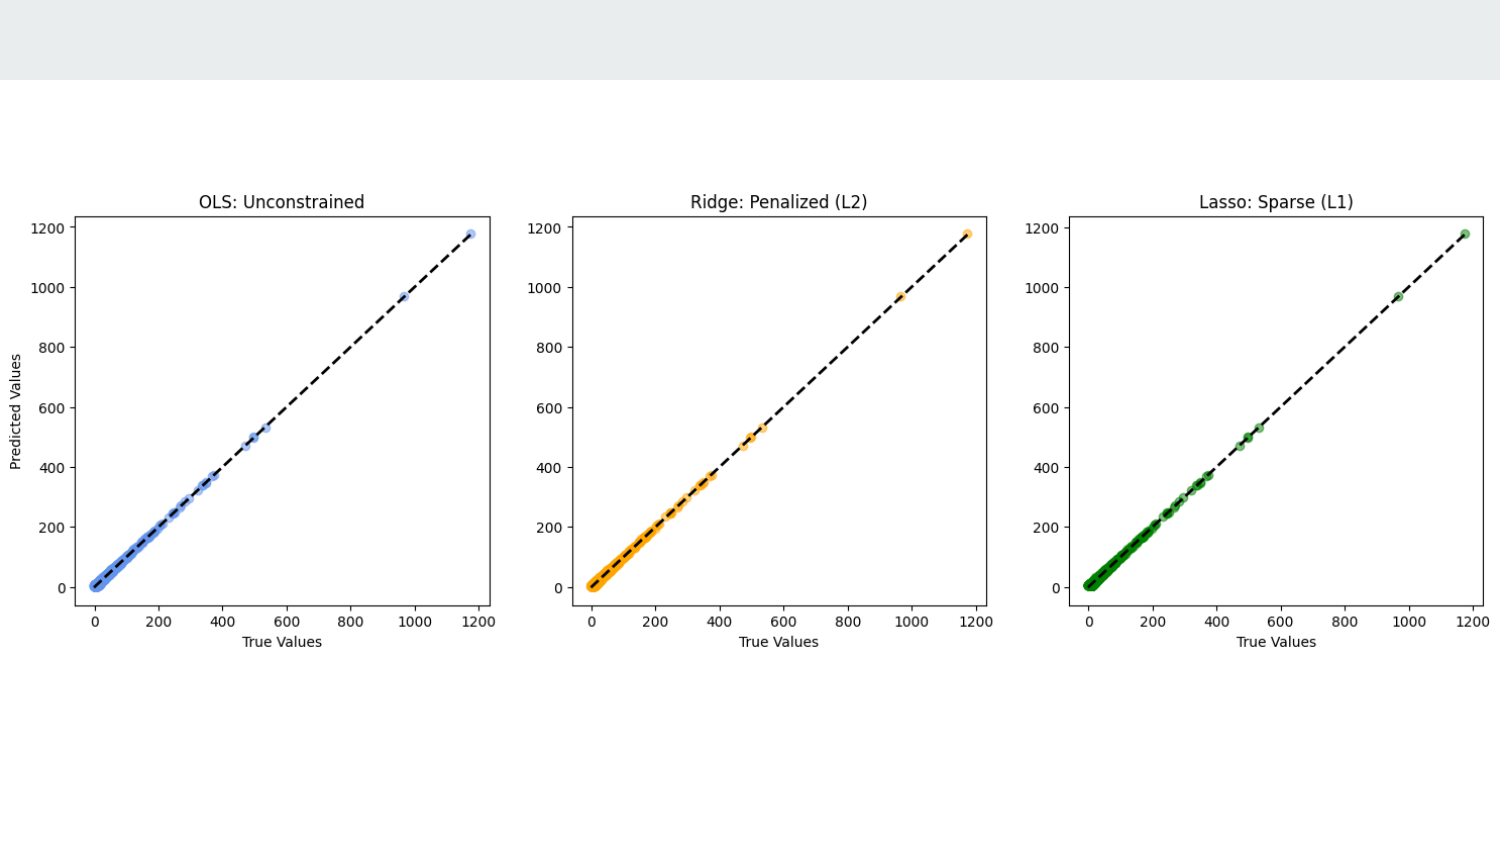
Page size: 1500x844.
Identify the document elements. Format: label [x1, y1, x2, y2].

picture [0, 184, 1500, 660]
